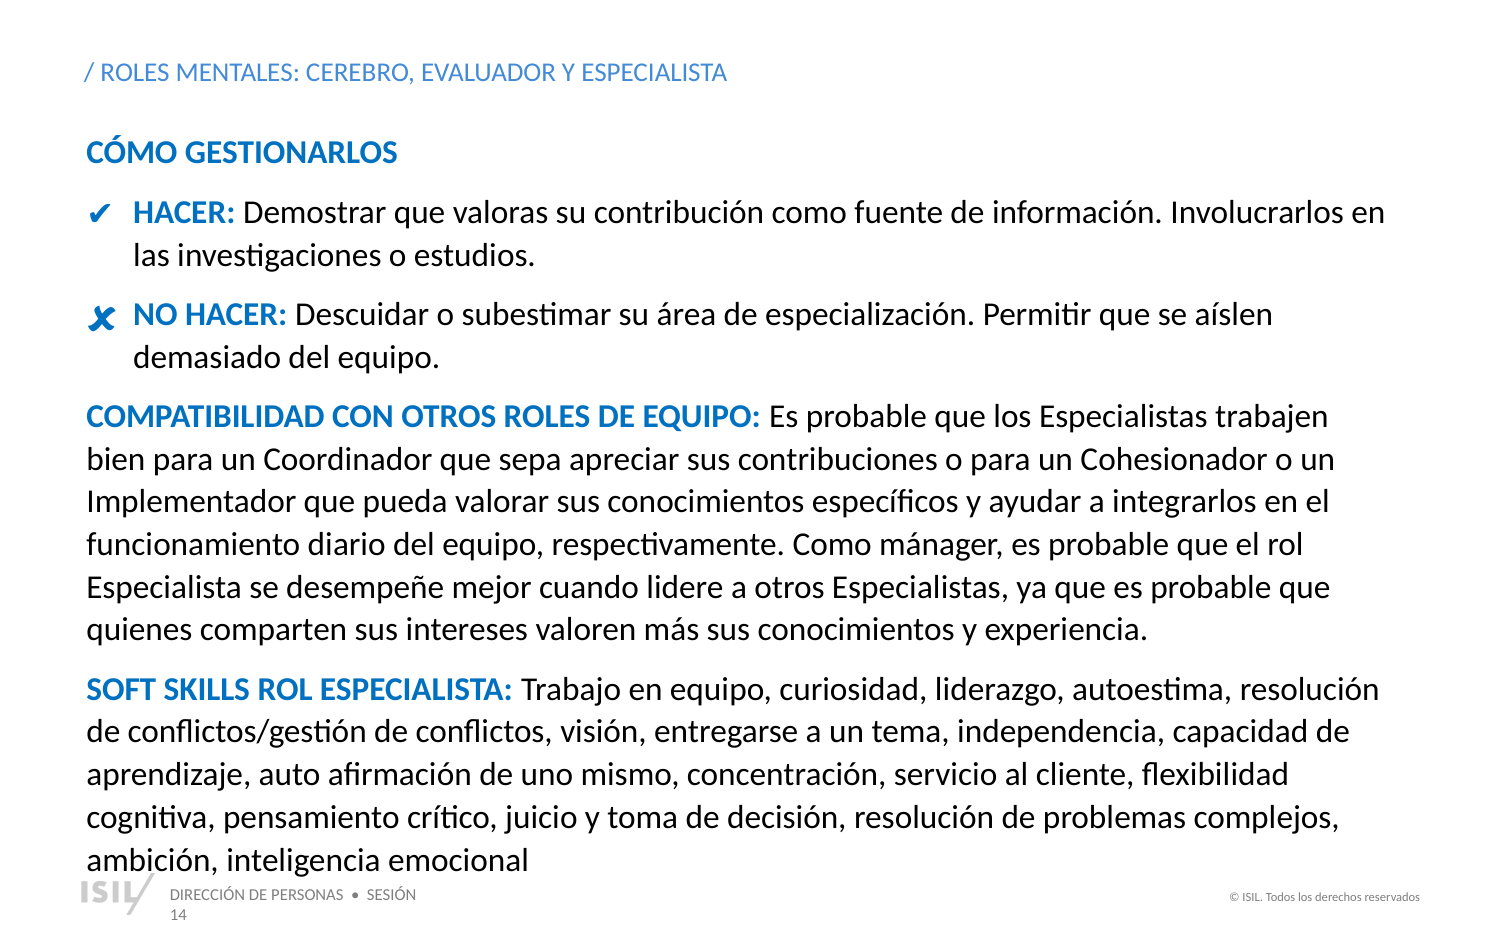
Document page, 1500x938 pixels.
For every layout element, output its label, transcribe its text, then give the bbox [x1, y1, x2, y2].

text_box / ROLES MENTALES: CEREBRO, EVALUADOR Y ESPECIALISTA [83, 54, 923, 87]
text_box CÓMO GESTIONARLOS HACER: Demostrar que valoras su contribución como fuente de información. Involucrarlos en las investigaciones o estudios. NO HACER: Descuidar o subestimar su área de especialización. Permitir que se aíslen demasiado del equipo. COMPATIBILIDAD CON OTROS ROLES DE EQUIPO: Es probable que los Especialistas trabajen bien para un Coordinador que sepa apreciar sus contribuciones o para un Cohesionador o un Implementador que pueda valorar sus conocimientos específicos y ayudar a integrarlos en el funcionamiento diario del equipo, respectivamente. Como mánager, es probable que el rol Especialista se desempeñe mejor cuando lidere a otros Especialistas, ya que es probable que quienes comparten sus intereses valoren más sus conocimientos y experiencia. SOFT SKILLS ROL ESPECIALISTA: Trabajo en equipo, curiosidad, liderazgo, autoestima, resolución de conflictos/gestión de conflictos, visión, entregarse a un tema, independencia, capacidad de aprendizaje, auto afirmación de uno mismo, concentración, servicio al cliente, flexibilidad cognitiva, pensamiento crítico, juicio y toma de decisión, resolución de problemas complejos, ambición, inteligencia emocional [71, 120, 1406, 886]
